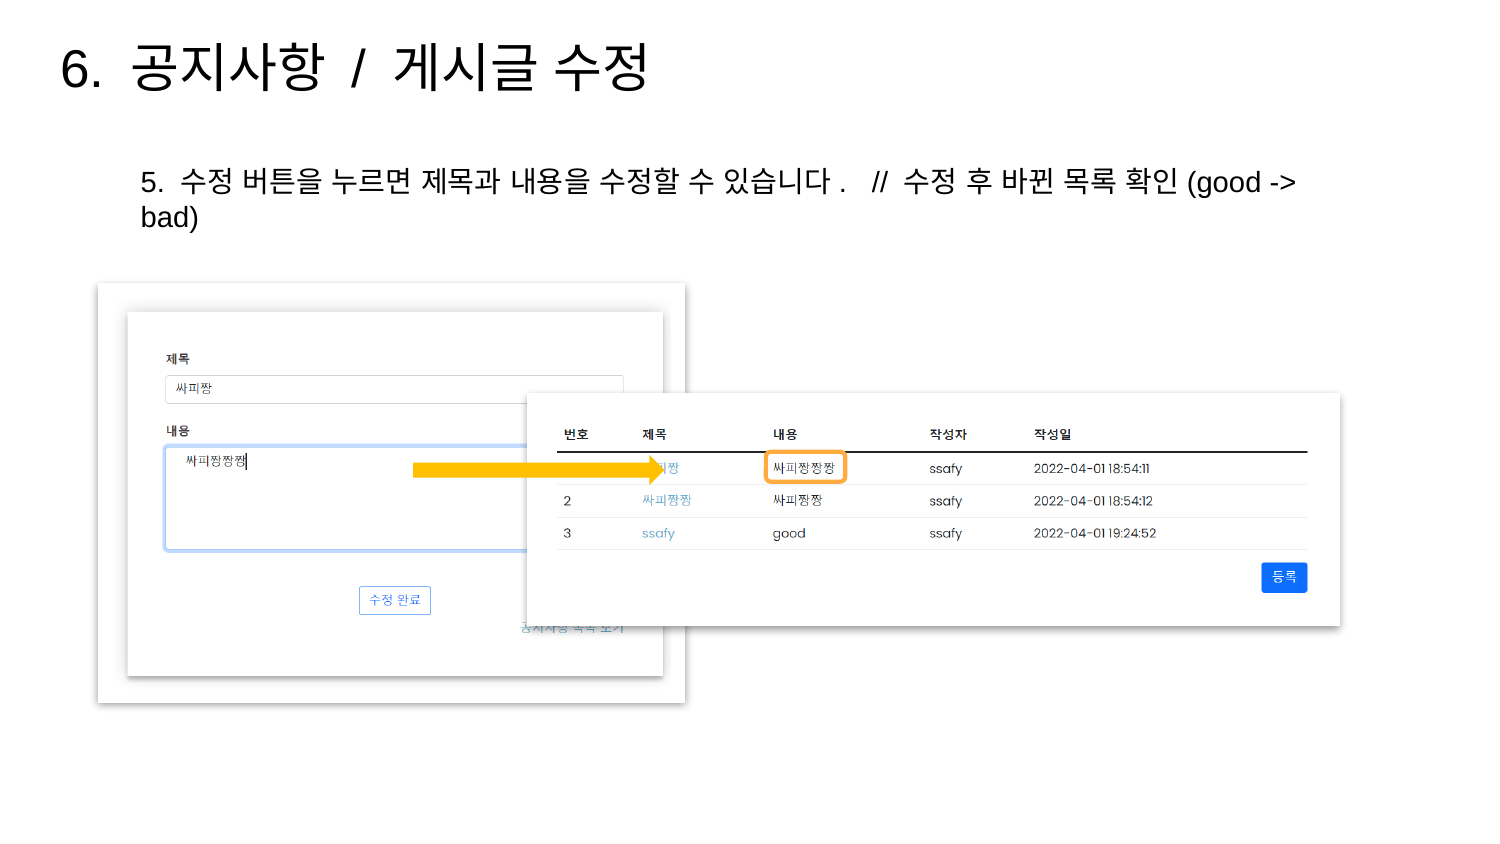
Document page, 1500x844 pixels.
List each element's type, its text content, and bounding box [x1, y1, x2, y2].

title 6. 공지사항 / 게시글 수정 [45, 19, 1443, 114]
text_box 5. 수정 버튼을 누르면 제목과 내용을 수정할 수 있습니다. // 수정 후 바뀐 목록 확인(good -> bad) [125, 148, 1375, 249]
picture [112, 297, 1326, 689]
